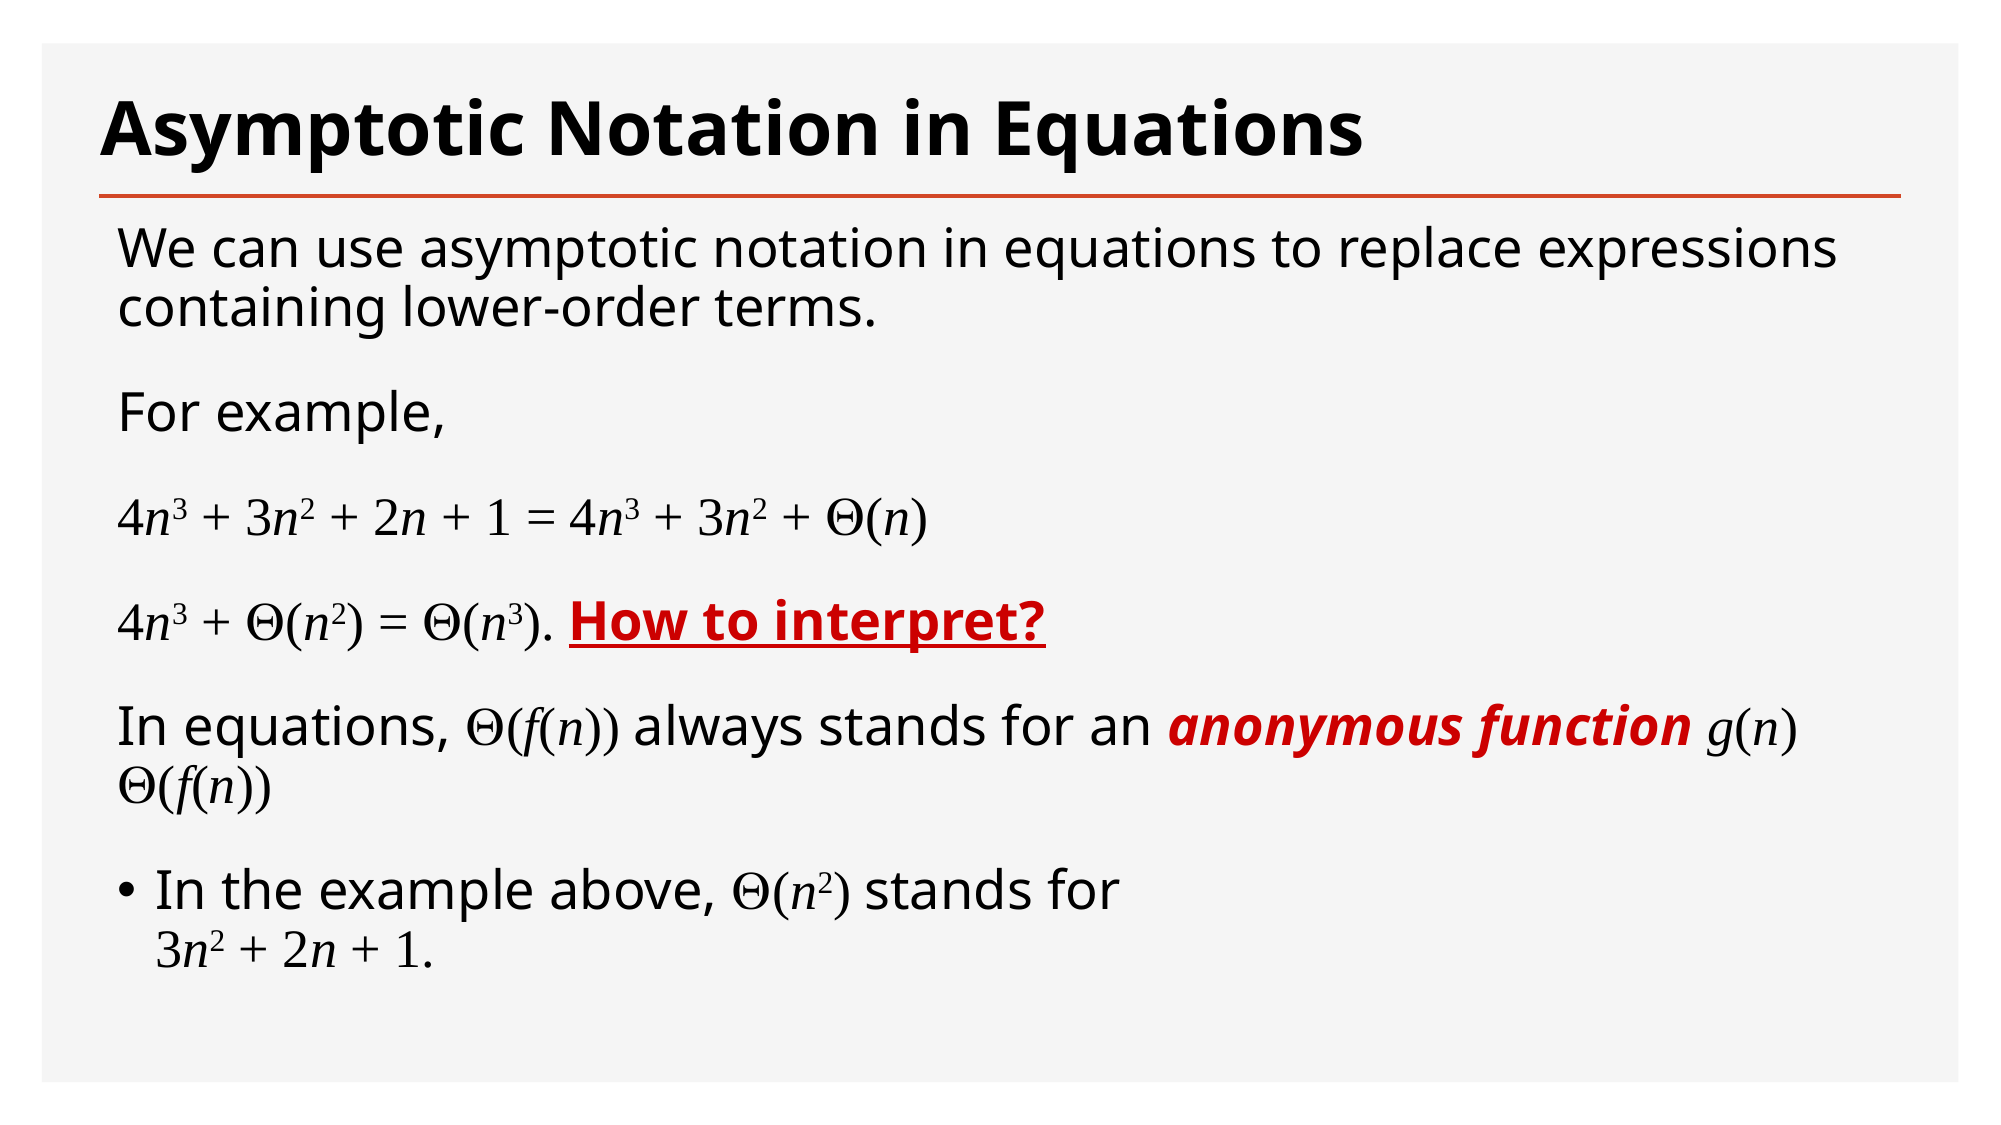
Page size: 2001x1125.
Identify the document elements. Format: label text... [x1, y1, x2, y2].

title Asymptotic Notation in Equations [85, 43, 1900, 179]
list We can use asymptotic notation in equations to replace expressions containing lower-order terms. For example, 4n3 + 3n2 + 2n + 1 = 4n3 + 3n2 + (n) 4n3 + (n2) = (n3). How to interpret? In equations, (f(n)) always stands for an anonymous function g(n) (f(n)) In the example above, (n2) stands for 3n2 + 2n + 1. [102, 213, 1900, 1078]
